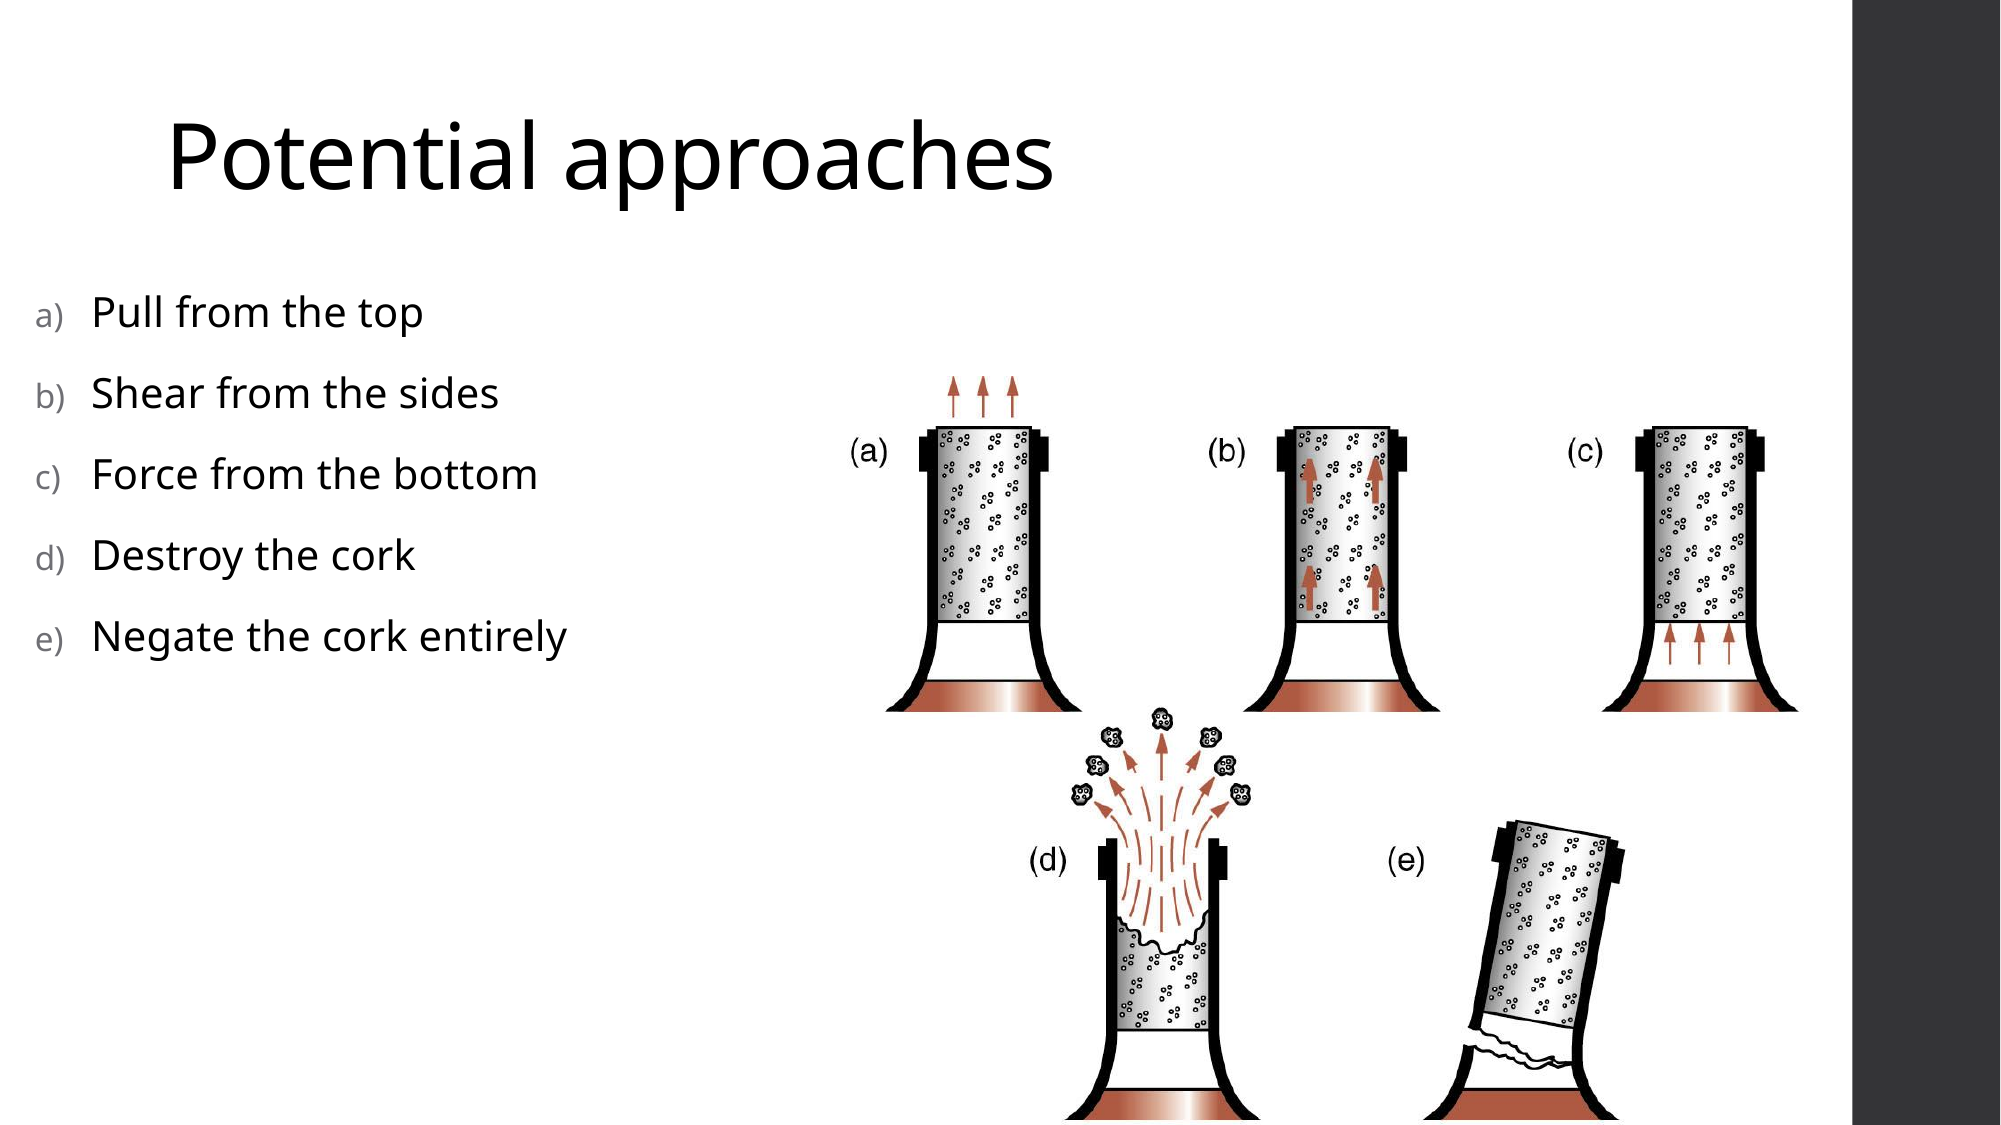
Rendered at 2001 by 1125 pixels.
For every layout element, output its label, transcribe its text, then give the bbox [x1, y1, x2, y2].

title Potential approaches [0, 0, 1590, 218]
list Pull from the top Shear from the sides Force from the bottom Destroy the cork Negate the cork entirely [19, 282, 1430, 996]
picture [646, 376, 1851, 1125]
